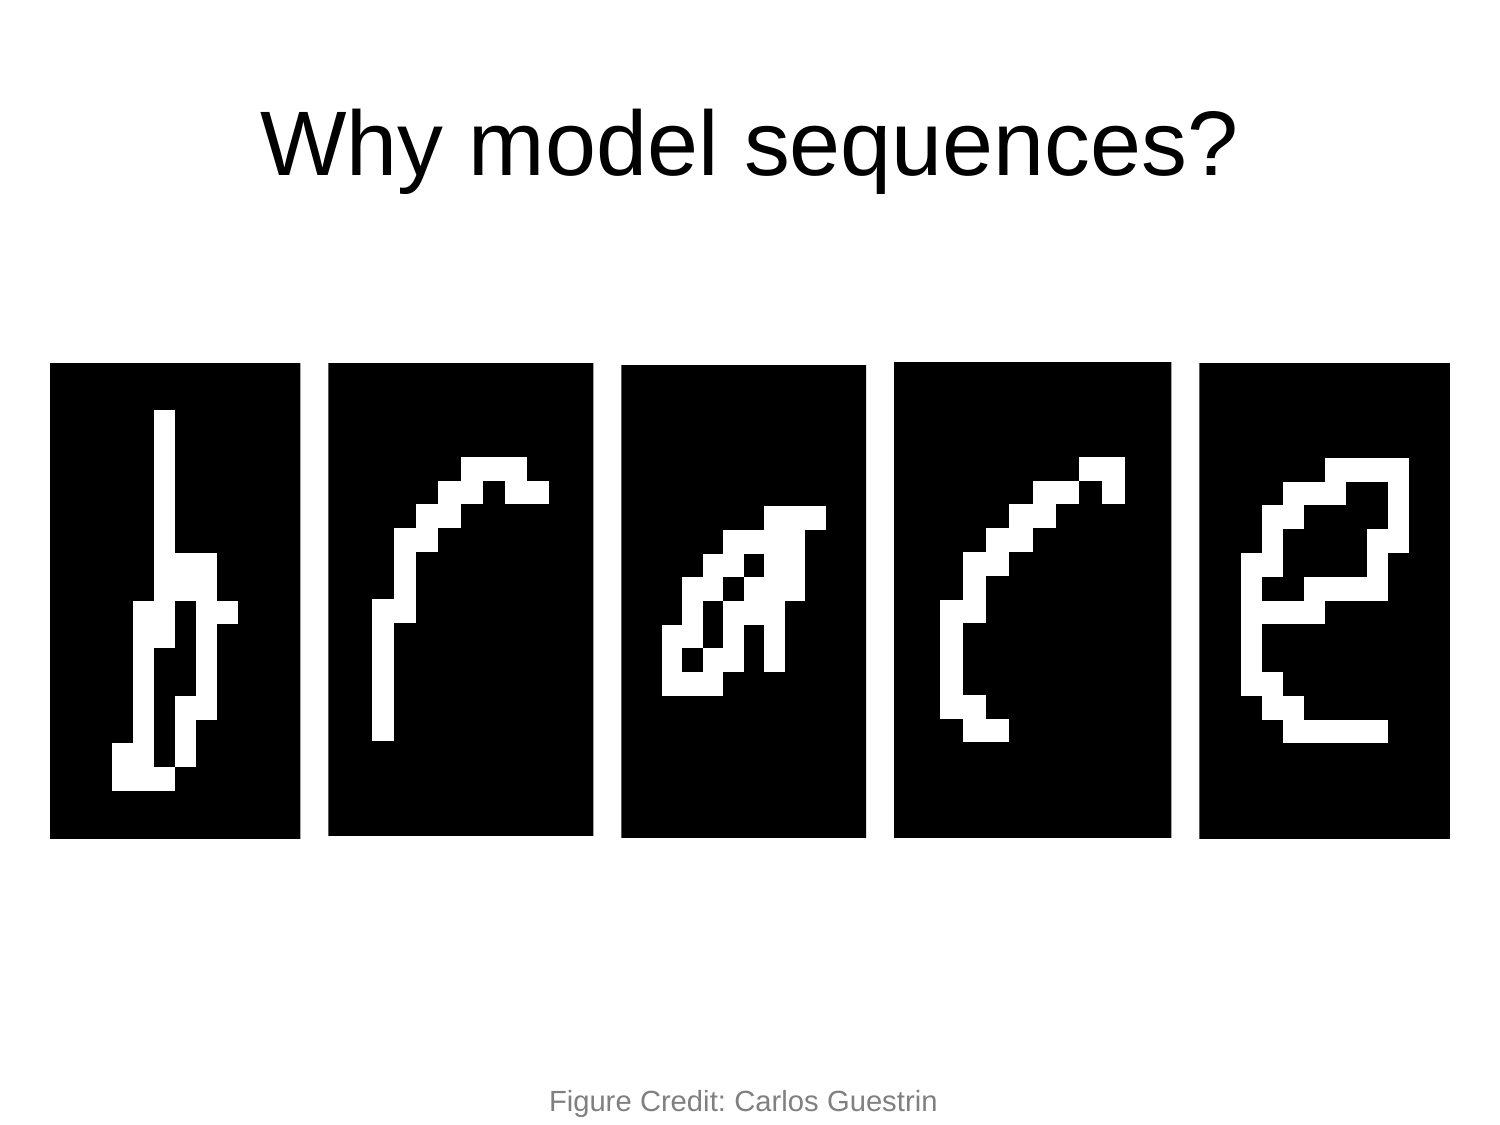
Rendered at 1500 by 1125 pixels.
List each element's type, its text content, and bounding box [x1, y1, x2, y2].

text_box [1173, 362, 1451, 839]
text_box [49, 362, 891, 839]
text_box Figure Credit: Carlos Guestrin [524, 1049, 963, 1125]
picture [893, 362, 1172, 838]
title Why model sequences? [75, 45, 1425, 233]
